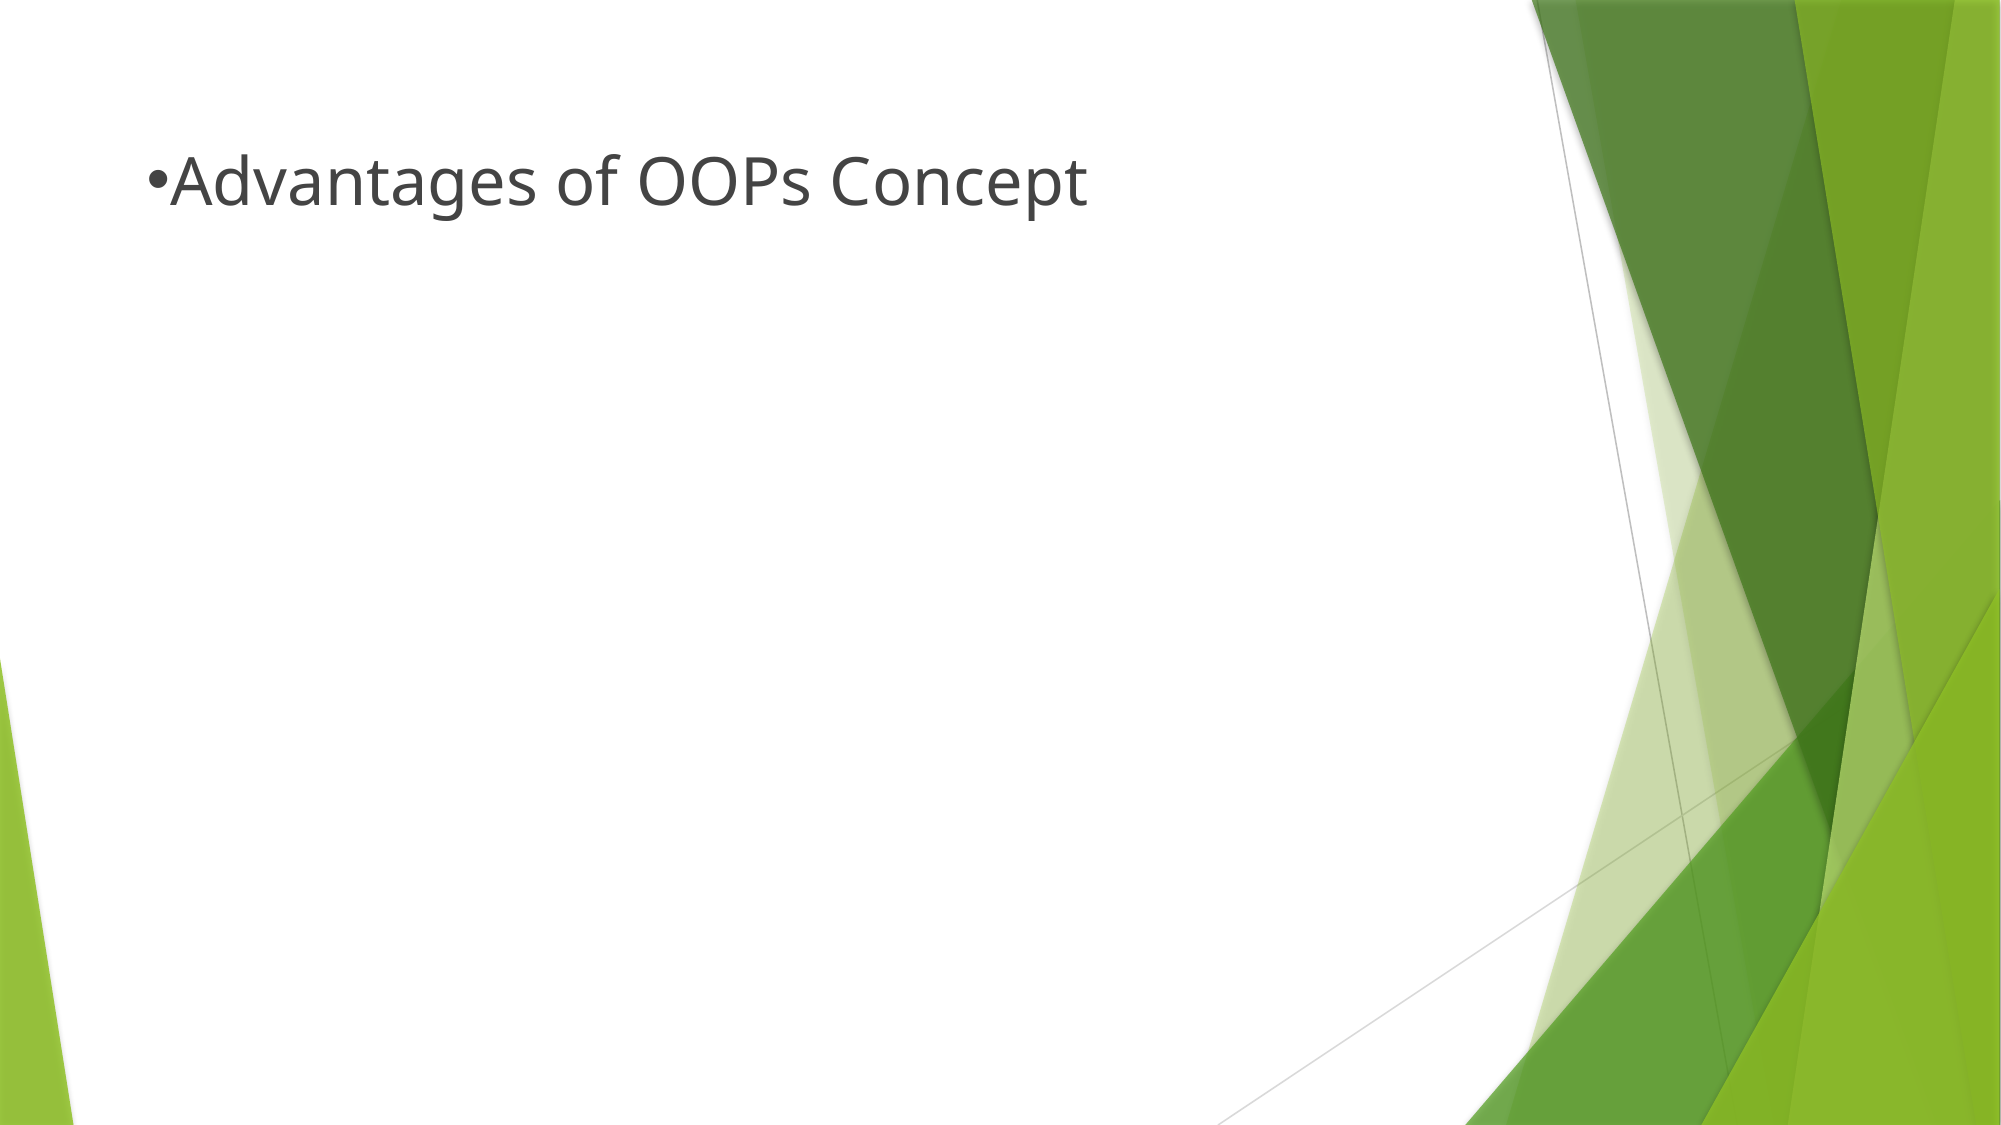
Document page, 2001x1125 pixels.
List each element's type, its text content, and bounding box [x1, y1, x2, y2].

text_box Advantages of OOPs Concept [131, 131, 1133, 227]
